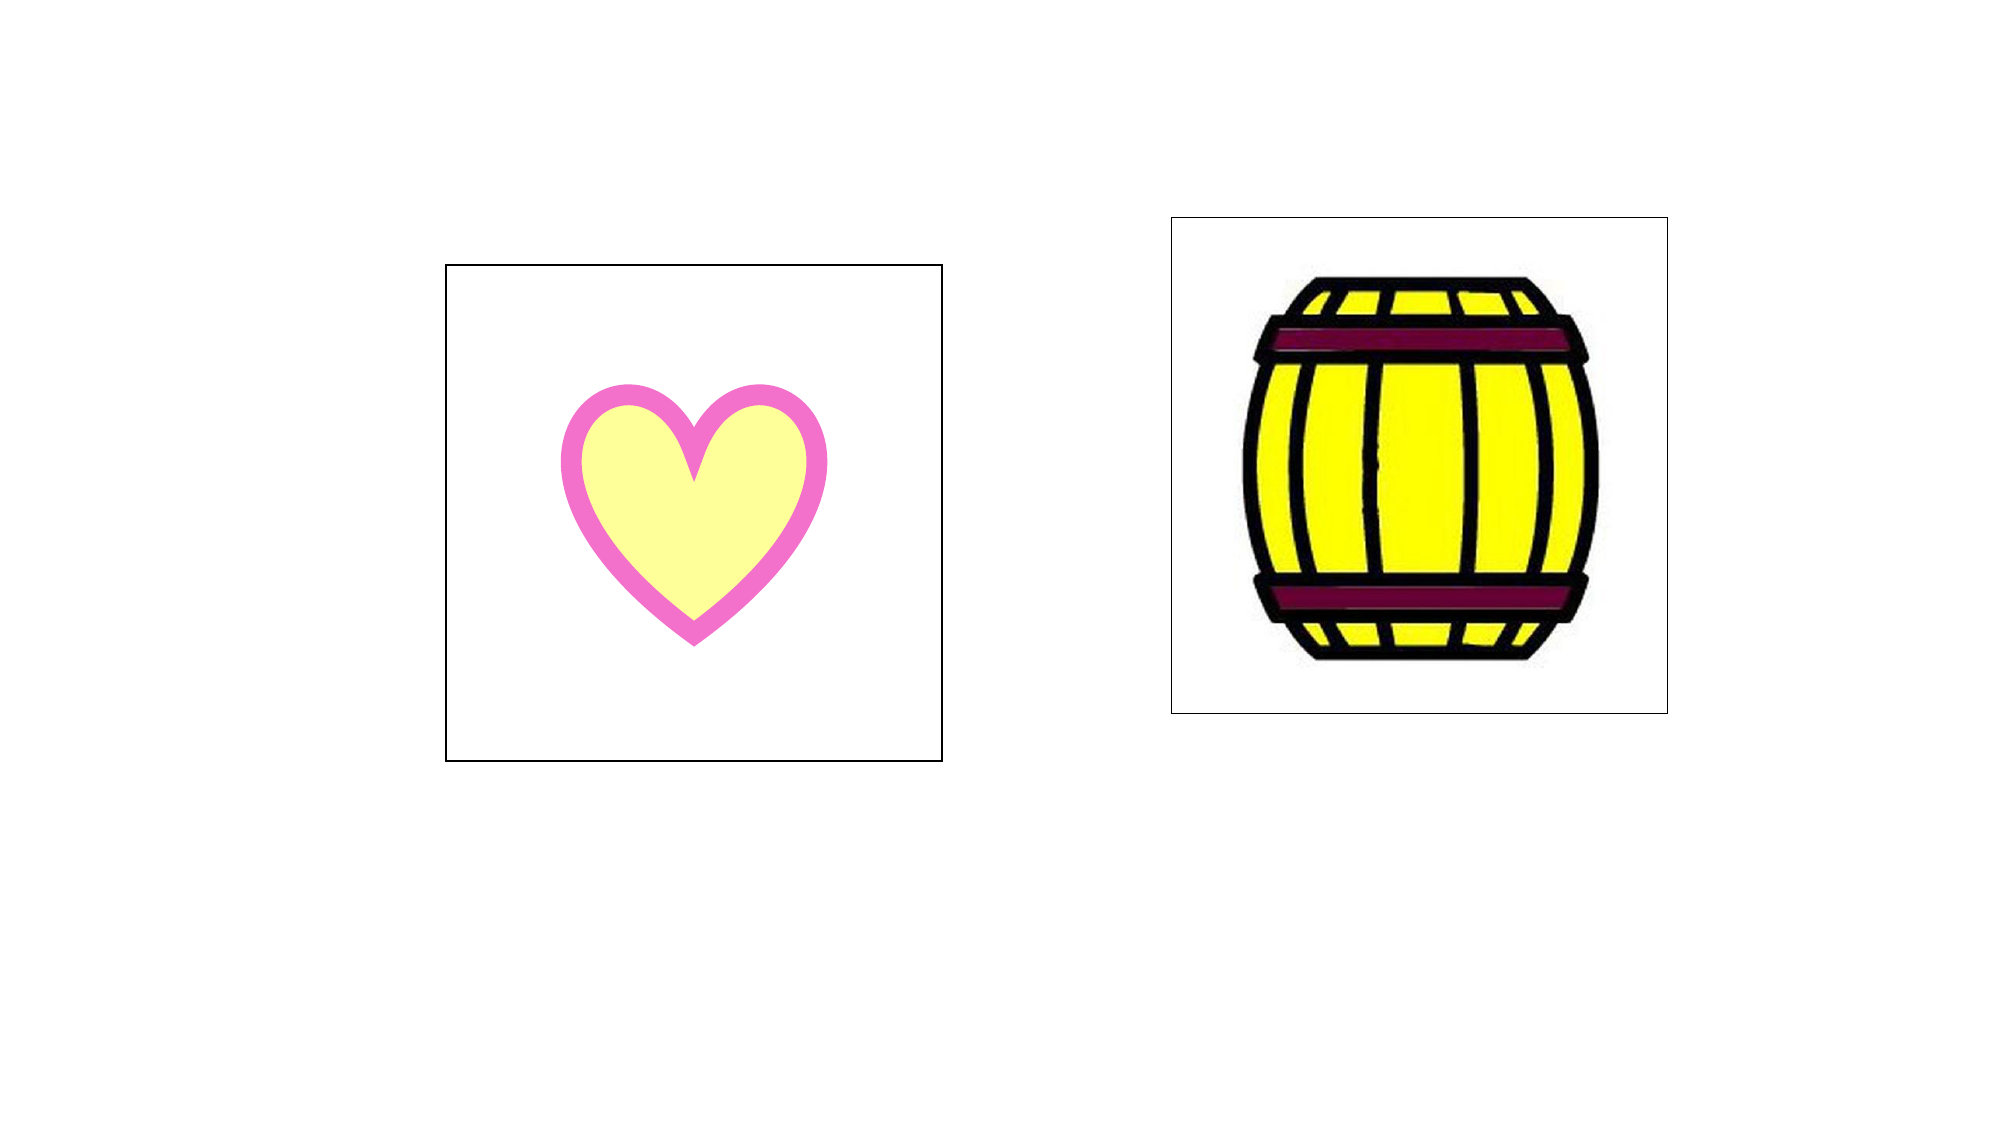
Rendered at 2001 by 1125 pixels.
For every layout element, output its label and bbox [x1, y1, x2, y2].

picture [1171, 217, 1668, 714]
text_box [445, 264, 943, 762]
